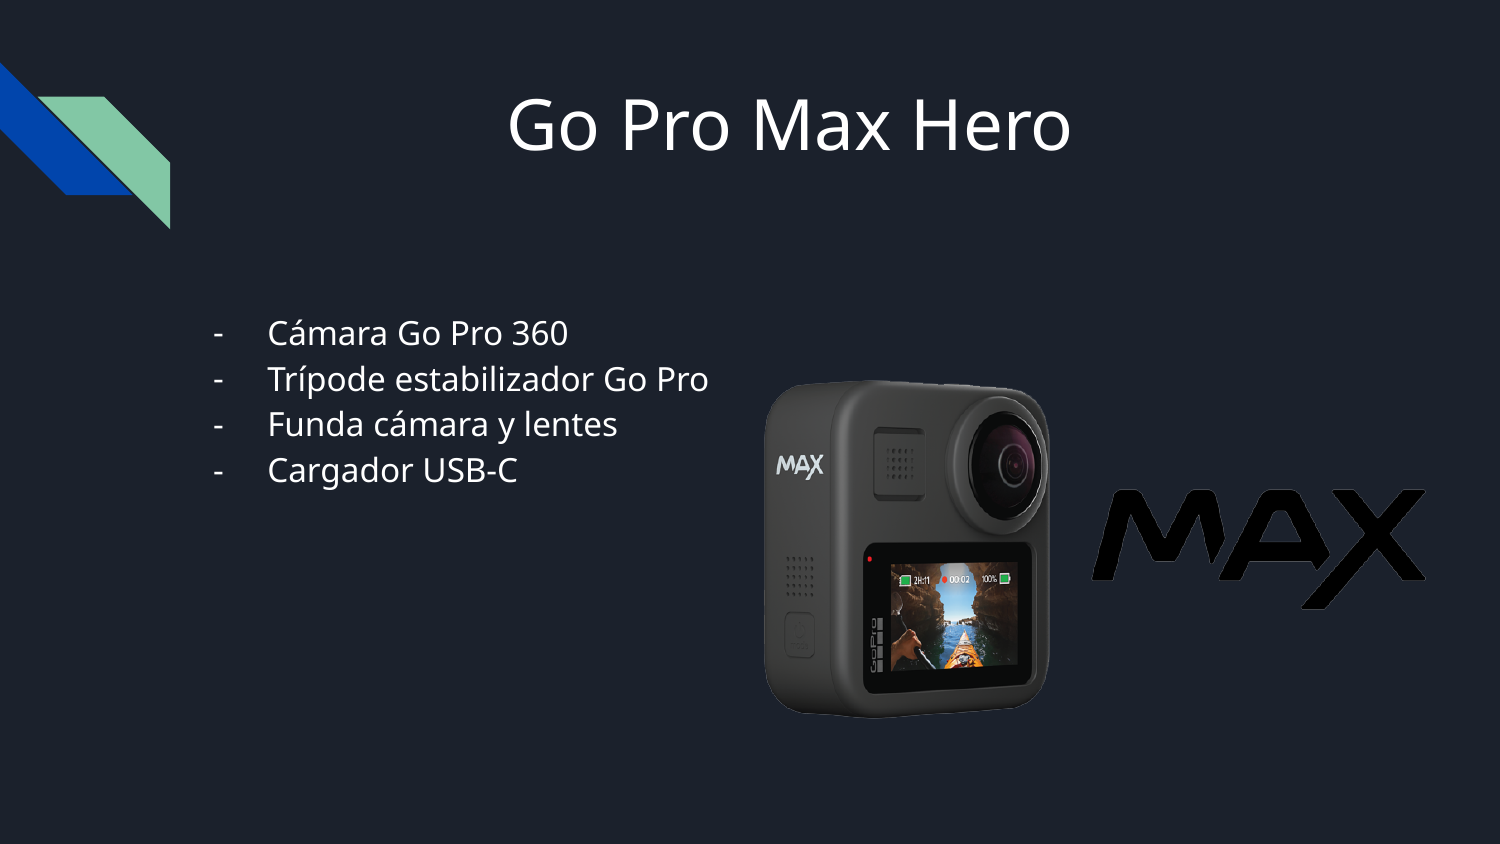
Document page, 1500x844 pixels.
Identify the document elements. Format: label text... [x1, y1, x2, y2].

title Go Pro Max Hero [212, 64, 1368, 215]
picture [738, 346, 1451, 743]
list Cámara Go Pro 360 Trípode estabilizador Go Pro Funda cámara y lentes Cargador USB-C [177, 291, 739, 824]
